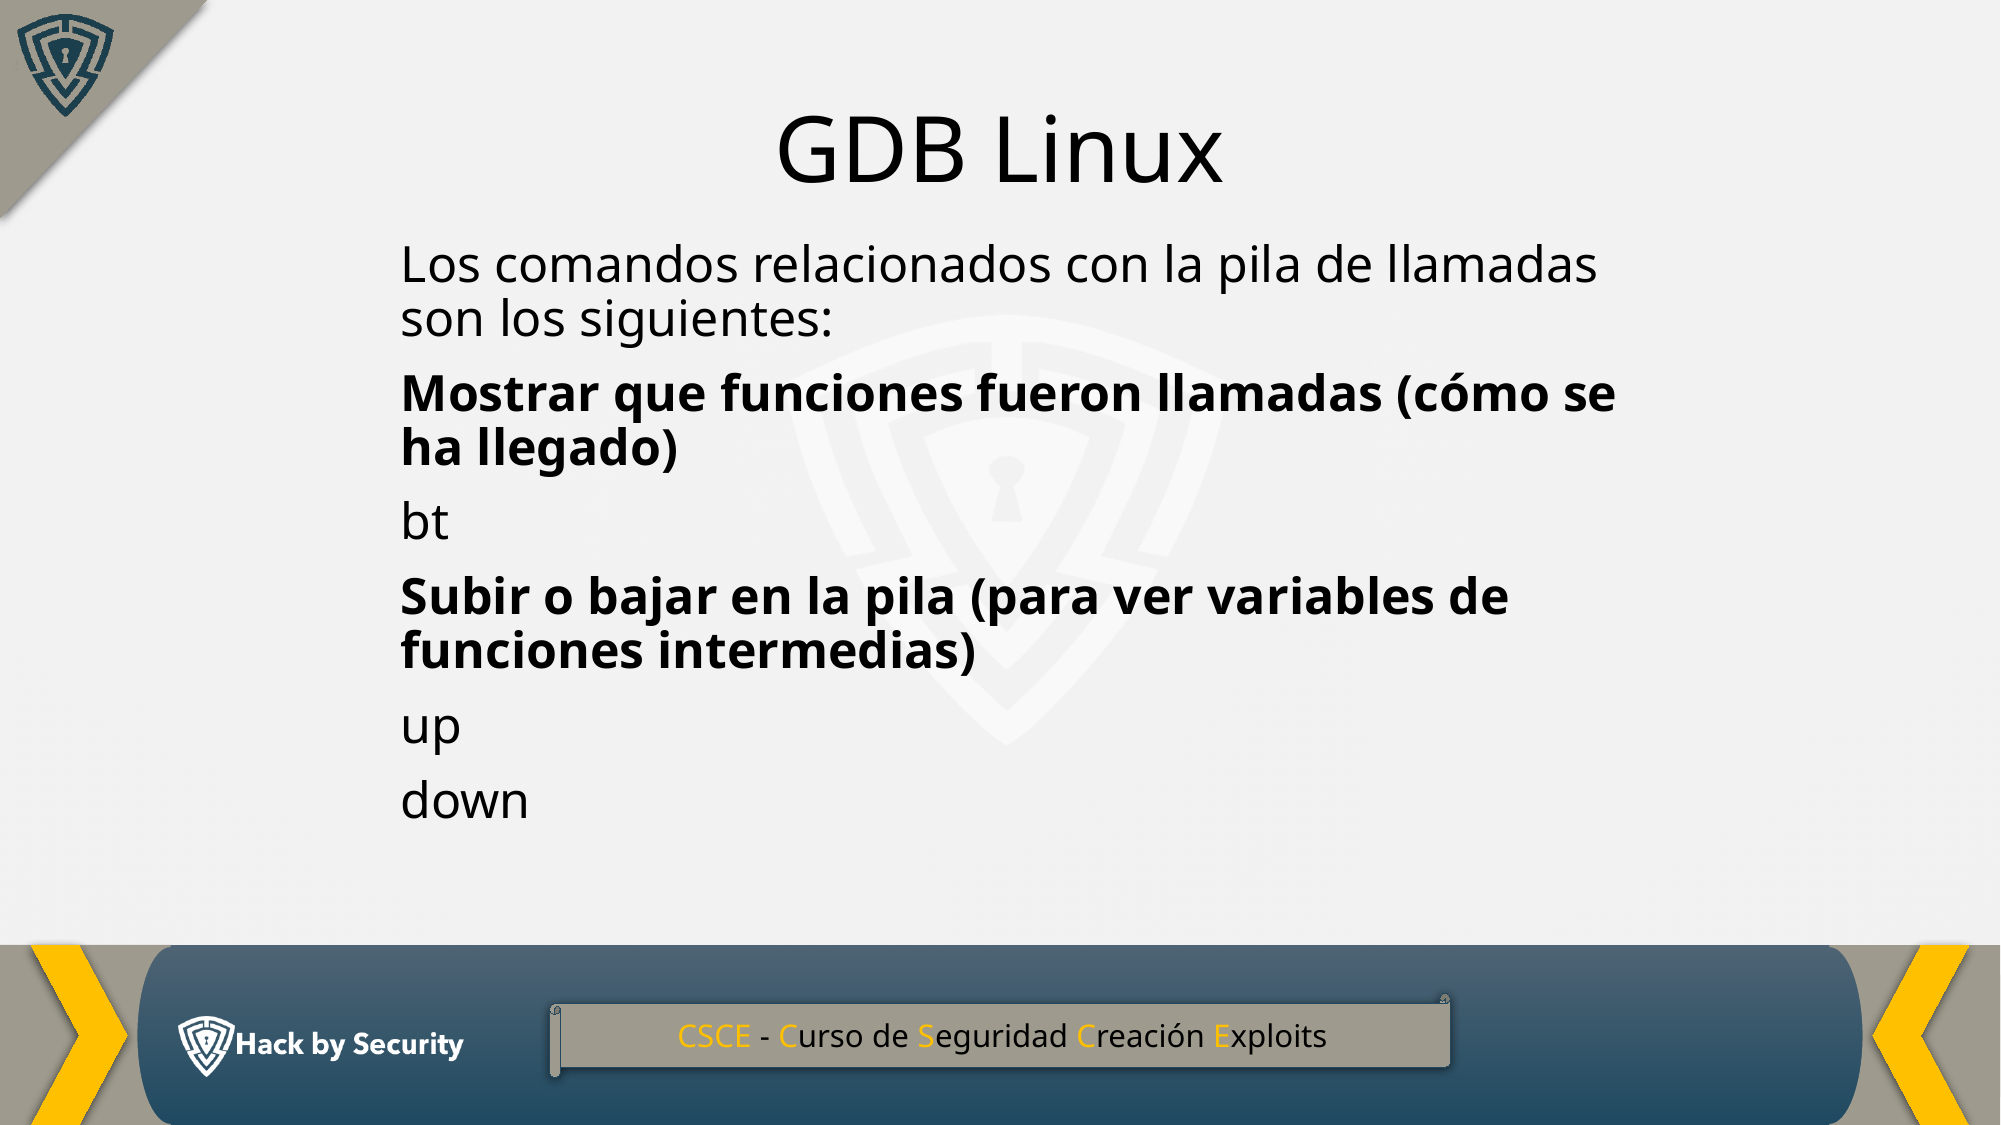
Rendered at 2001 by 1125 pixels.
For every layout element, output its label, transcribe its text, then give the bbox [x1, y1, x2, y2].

list Los comandos relacionados con la pila de llamadas son los siguientes: Mostrar que funciones fueron llamadas (cómo se ha llegado) bt Subir o bajar en la pila (para ver variables de funciones intermedias) up down [385, 302, 1650, 841]
picture [170, 1014, 485, 1080]
text_box GDB Linux [0, 3, 2000, 302]
